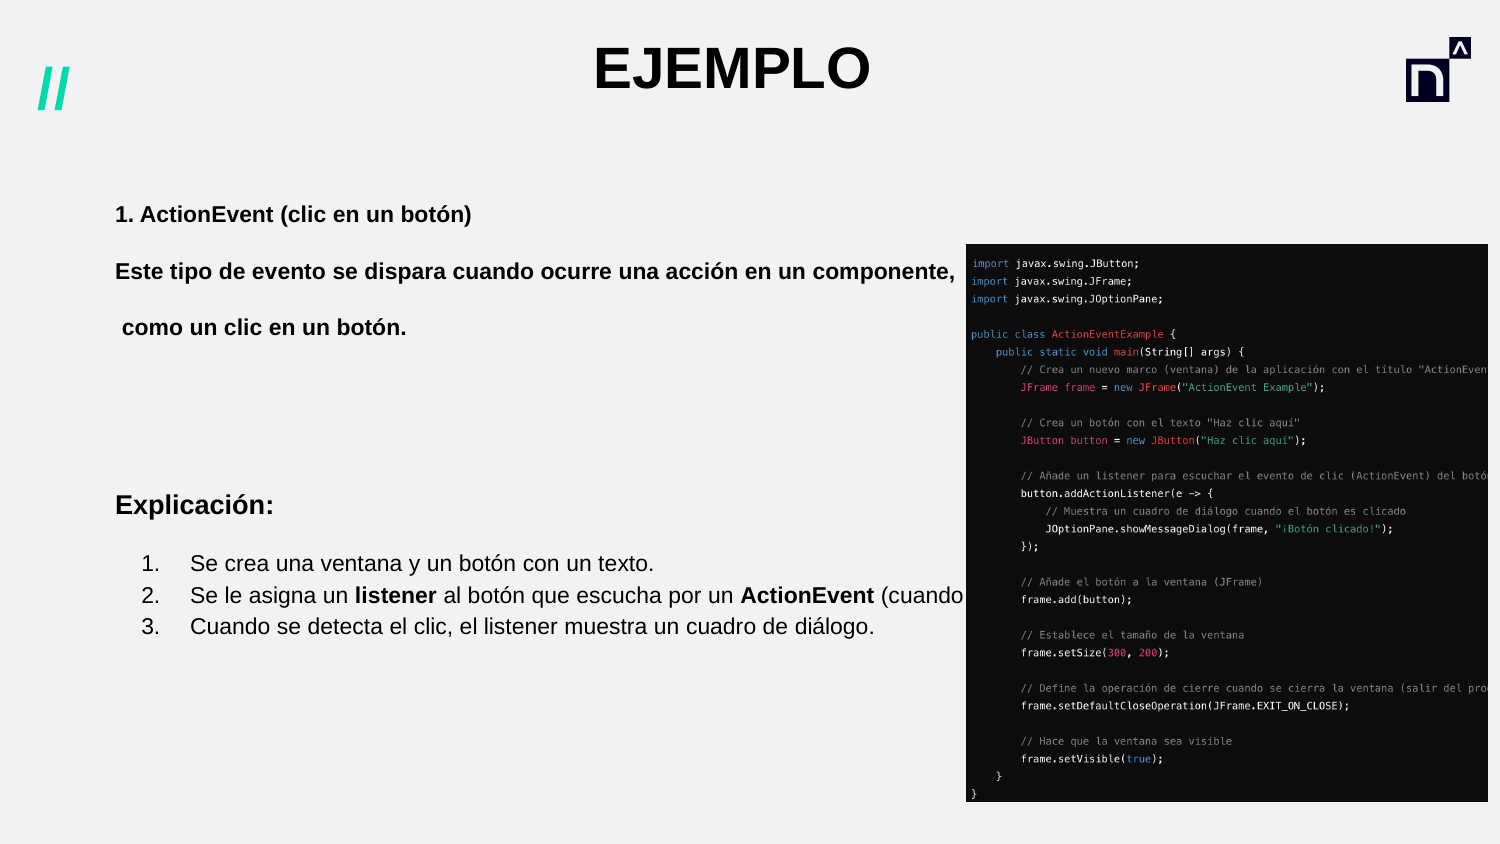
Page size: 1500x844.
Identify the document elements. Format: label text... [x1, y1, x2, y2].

title EJEMPLO 1. ActionEvent (clic en un botón) Este tipo de evento se dispara cuando ocurre una acción en un componente, como un clic en un botón. Explicación: Se crea una ventana y un botón con un texto. Se le asigna un listener al botón que escucha por un ActionEvent (cuando se hace clic). Cuando se detecta el clic, el listener muestra un cuadro de diálogo. [100, 15, 1366, 163]
picture [1406, 37, 1471, 102]
picture [965, 244, 1488, 803]
